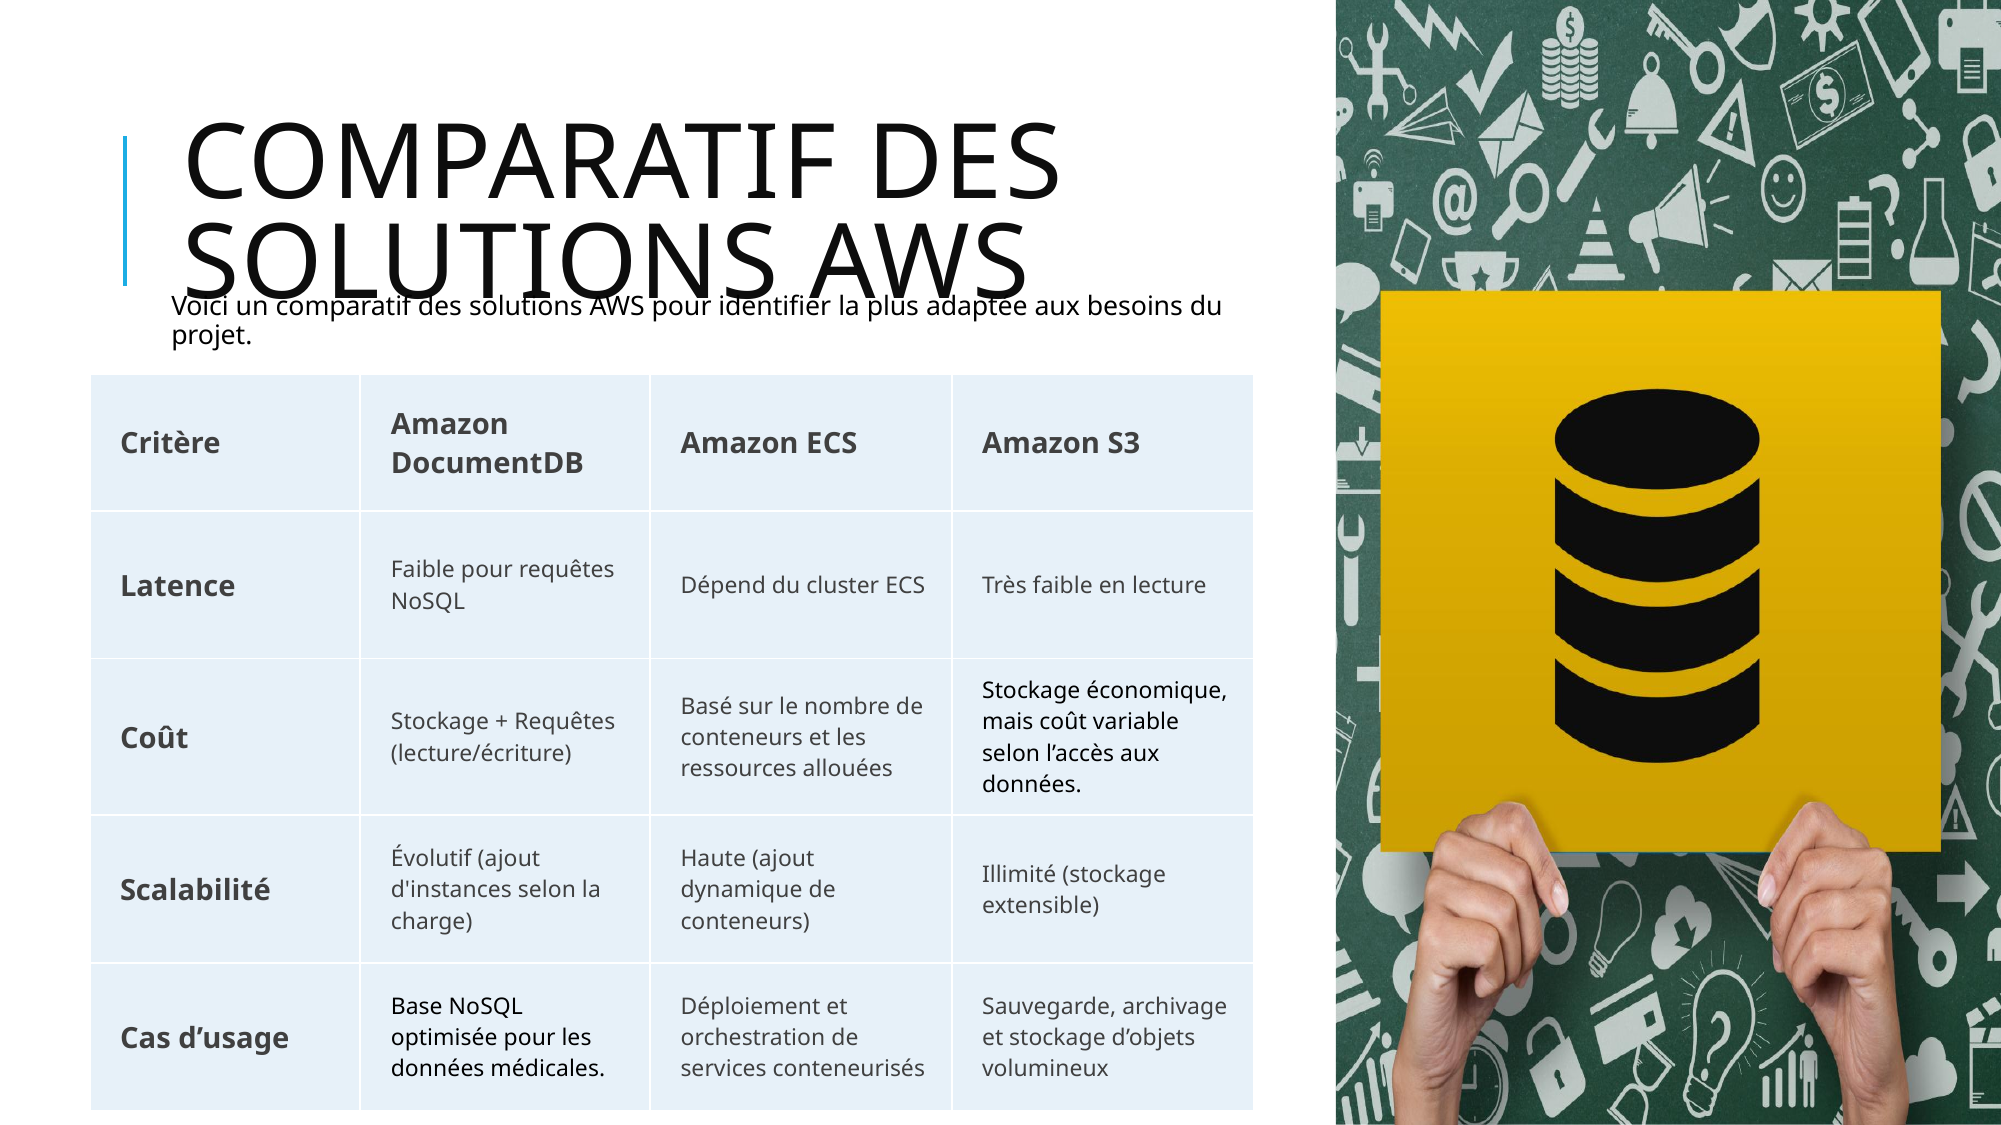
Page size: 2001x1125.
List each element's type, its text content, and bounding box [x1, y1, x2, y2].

table_cell Haute (ajout dynamique de conteneurs) [651, 816, 951, 962]
table_cell Scalabilité [91, 816, 359, 962]
table_cell Très faible en lecture [953, 512, 1253, 658]
table_cell Latence [91, 512, 359, 658]
table_cell Faible pour requêtes NoSQL [361, 512, 649, 658]
table_cell Illimité (stockage extensible) [953, 816, 1253, 962]
table_cell Dépend du cluster ECS [651, 512, 951, 658]
table_cell Basé sur le nombre de conteneurs et les ressources allouées [651, 659, 951, 814]
list Voici un comparatif des solutions AWS pour identifier la plus adaptée aux besoins du projet. [151, 285, 1234, 358]
table_cell Évolutif (ajout d'instances selon la charge) [361, 816, 649, 962]
table_cell Déploiement et orchestration de services conteneurisés [651, 964, 951, 1110]
table_cell Stockage économique, mais coût variable selon l’accès aux données. [953, 659, 1253, 814]
table_cell Stockage + Requêtes (lecture/écriture) [361, 659, 649, 814]
table_cell Coût [91, 659, 359, 814]
table_header Critère [91, 375, 359, 510]
title Comparatif des Solutions AWS [168, 96, 1275, 342]
table_cell Base NoSQL optimisée pour les données médicales. [361, 964, 649, 1110]
table_header Amazon DocumentDB [361, 375, 649, 510]
table_header Amazon S3 [953, 375, 1253, 510]
picture [1335, 0, 2001, 1125]
table_cell Cas d’usage [91, 964, 359, 1110]
table_cell Sauvegarde, archivage et stockage d’objets volumineux [953, 964, 1253, 1110]
table_header Amazon ECS [651, 375, 951, 510]
